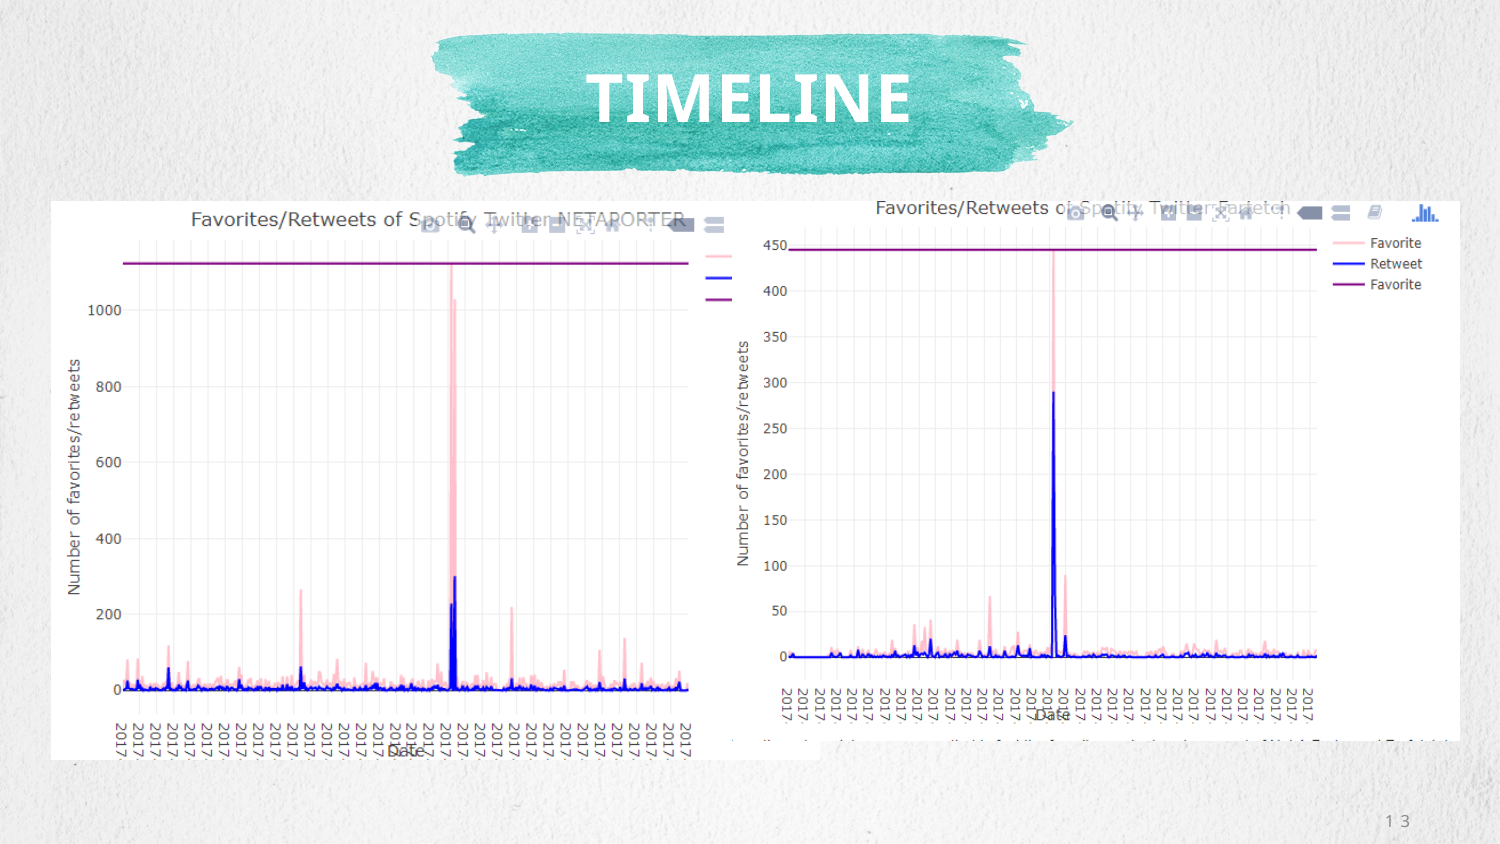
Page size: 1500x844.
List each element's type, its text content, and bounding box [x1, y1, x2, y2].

slide_number 13 [1074, 799, 1425, 844]
picture [0, 0, 1500, 844]
title tIMELINE [520, 37, 980, 154]
